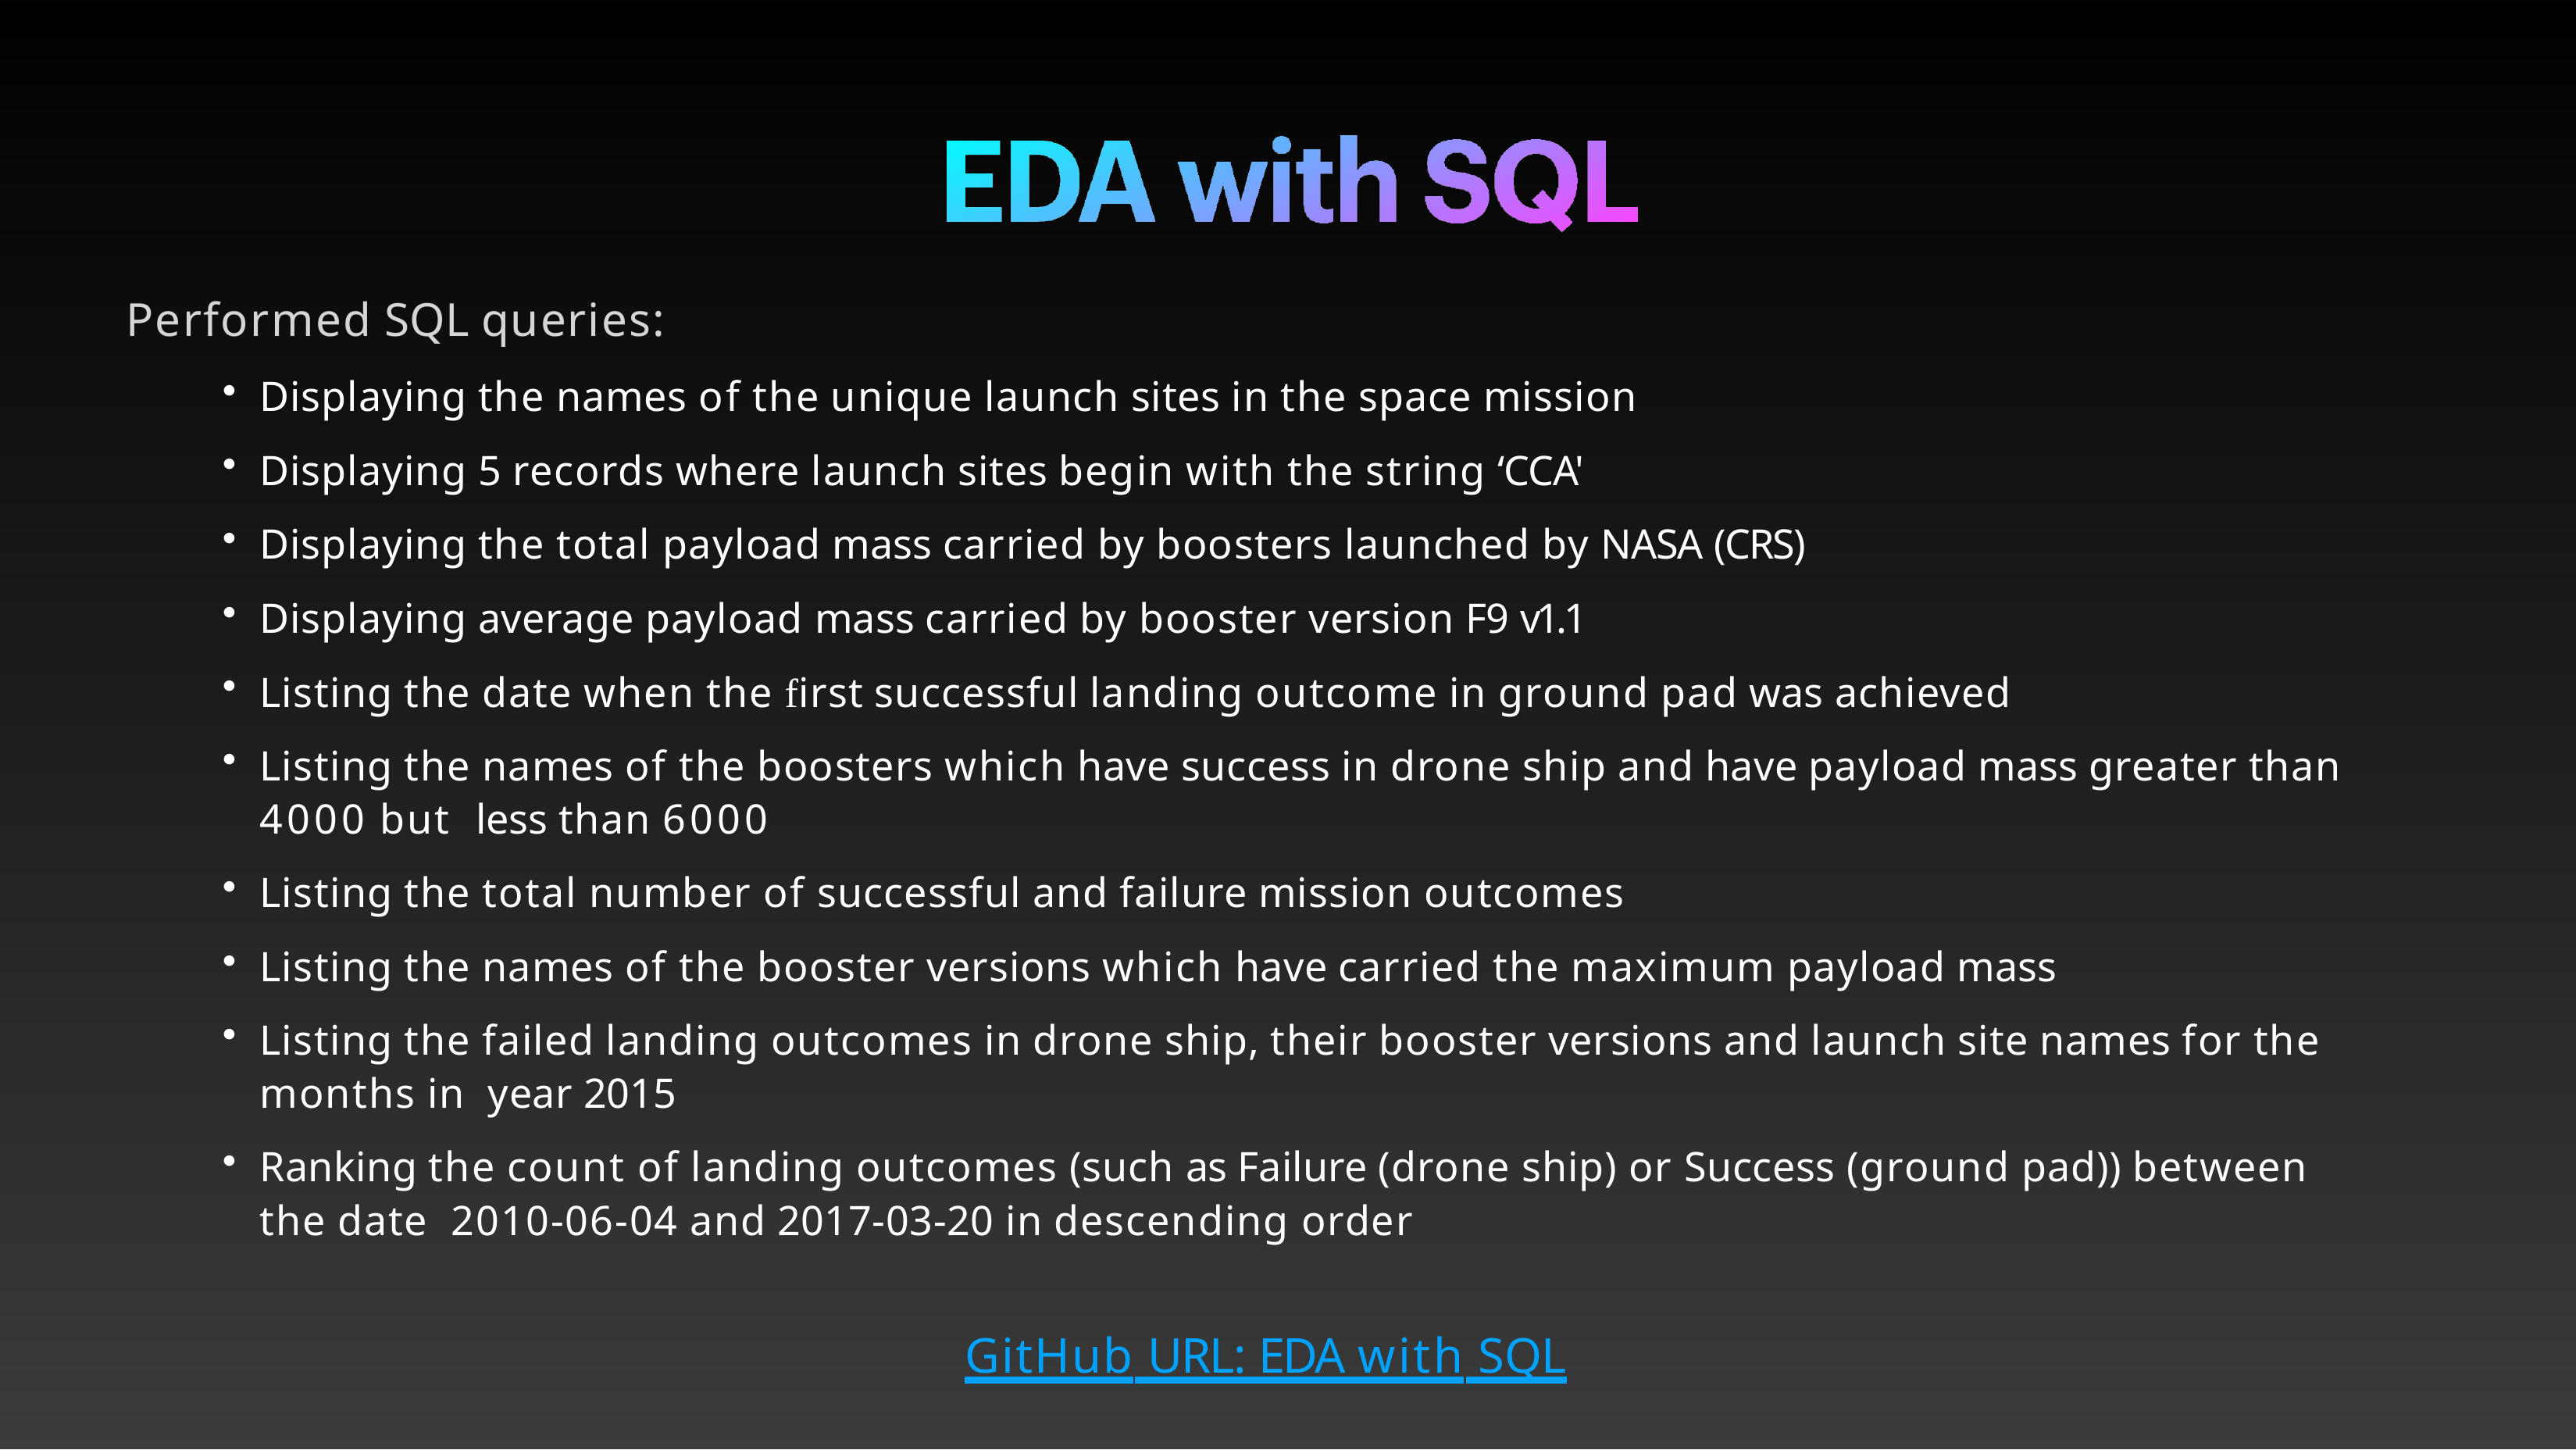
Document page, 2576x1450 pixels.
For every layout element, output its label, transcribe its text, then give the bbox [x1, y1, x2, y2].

text_box Performed SQL queries: Displaying the names of the unique launch sites in the space mission Displaying 5 records where launch sites begin with the string ‘CCA' Displaying the total payload mass carried by boosters launched by NASA (CRS) Displaying average payload mass carried by booster version F9 v1.1 Listing the date when the first successful landing outcome in ground pad was achieved Listing the names of the boosters which have success in drone ship and have payload mass greater than 4000 but less than 6000 Listing the total number of successful and failure mission outcomes Listing the names of the booster versions which have carried the maximum payload mass Listing the failed landing outcomes in drone ship, their booster versions and launch site names for the months in year 2015 Ranking the count of landing outcomes (such as Failure (drone ship) or Success (ground pad)) between the date 2010-06-04 and 2017-03-20 in descending order GitHub URL: EDA with SQL [124, 260, 2432, 1383]
picture [0, 0, 2576, 1449]
